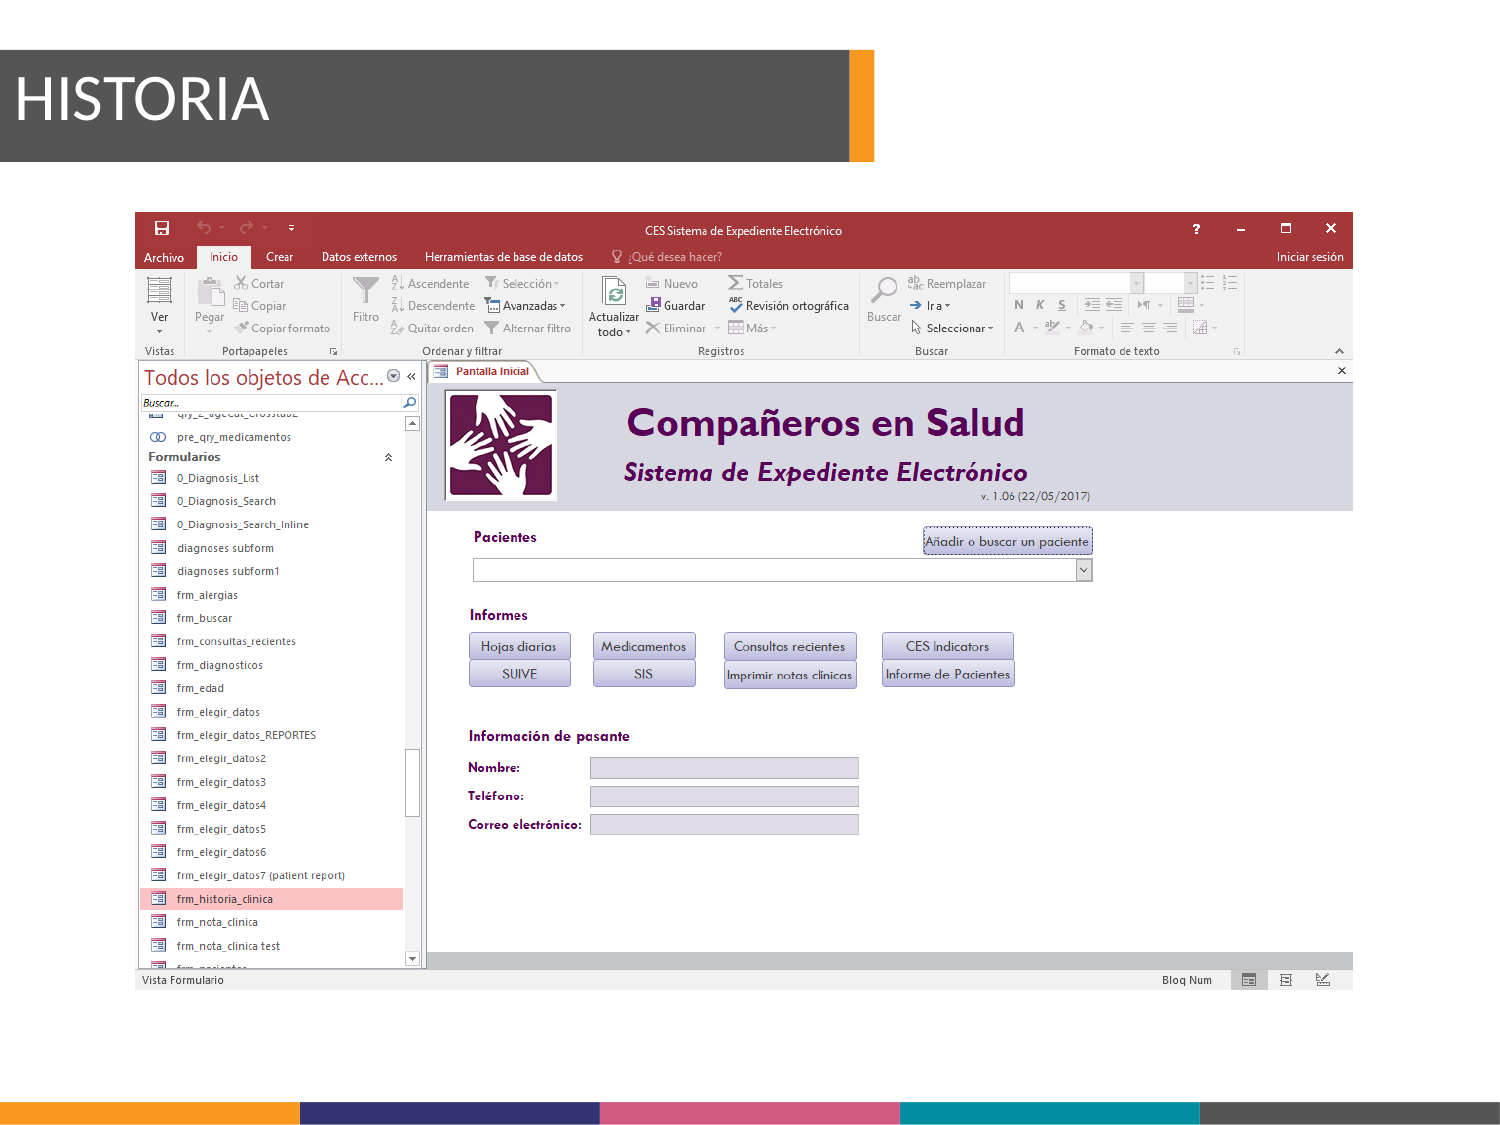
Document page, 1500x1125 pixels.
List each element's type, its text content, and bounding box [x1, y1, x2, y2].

picture [134, 212, 1353, 990]
text_box [838, 49, 849, 162]
text_box [849, 49, 875, 162]
text_box HISTORIA [0, 45, 838, 162]
